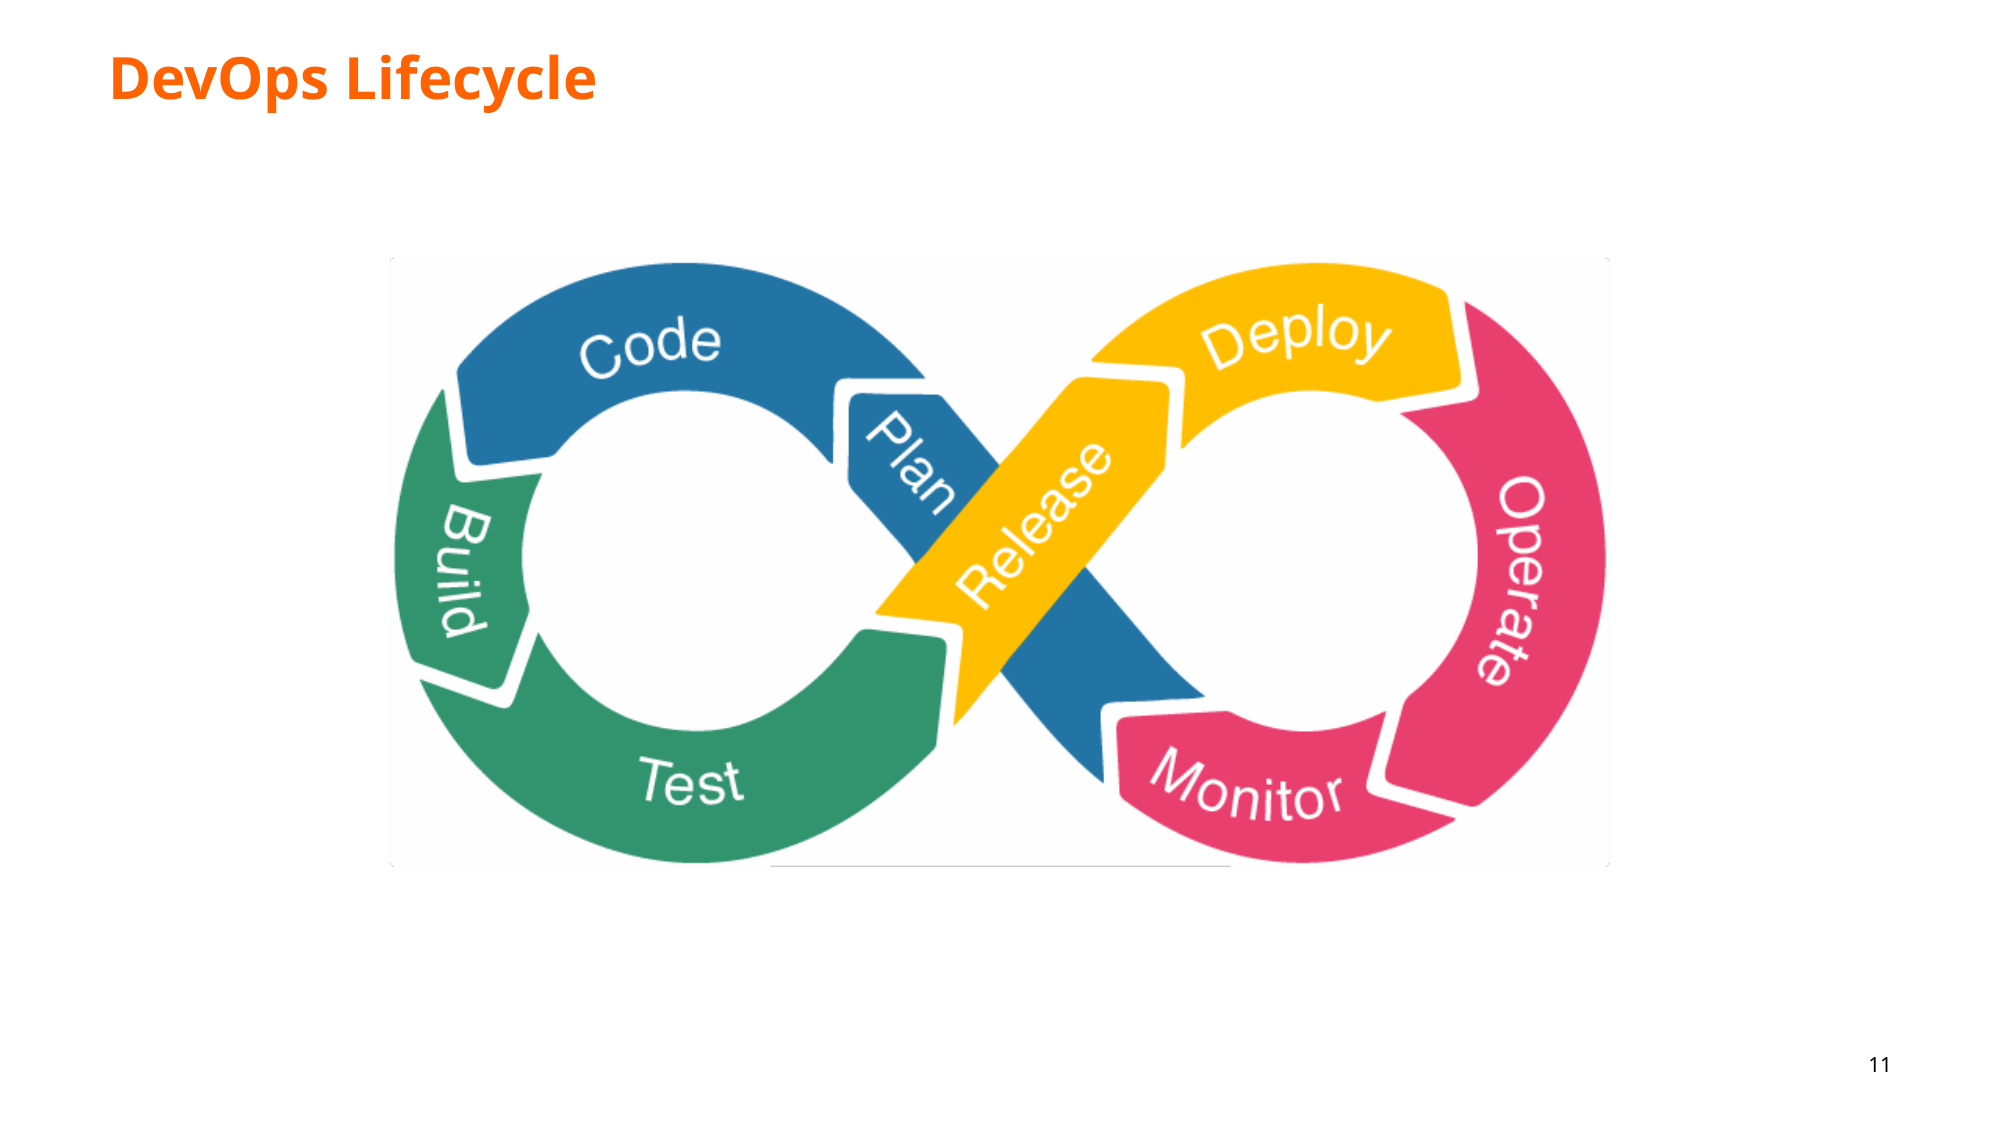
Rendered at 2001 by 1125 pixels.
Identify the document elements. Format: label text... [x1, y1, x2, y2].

title DevOps Lifecycle [108, 53, 1893, 188]
slide_number 11 [1810, 1050, 1892, 1082]
picture [389, 257, 1611, 868]
